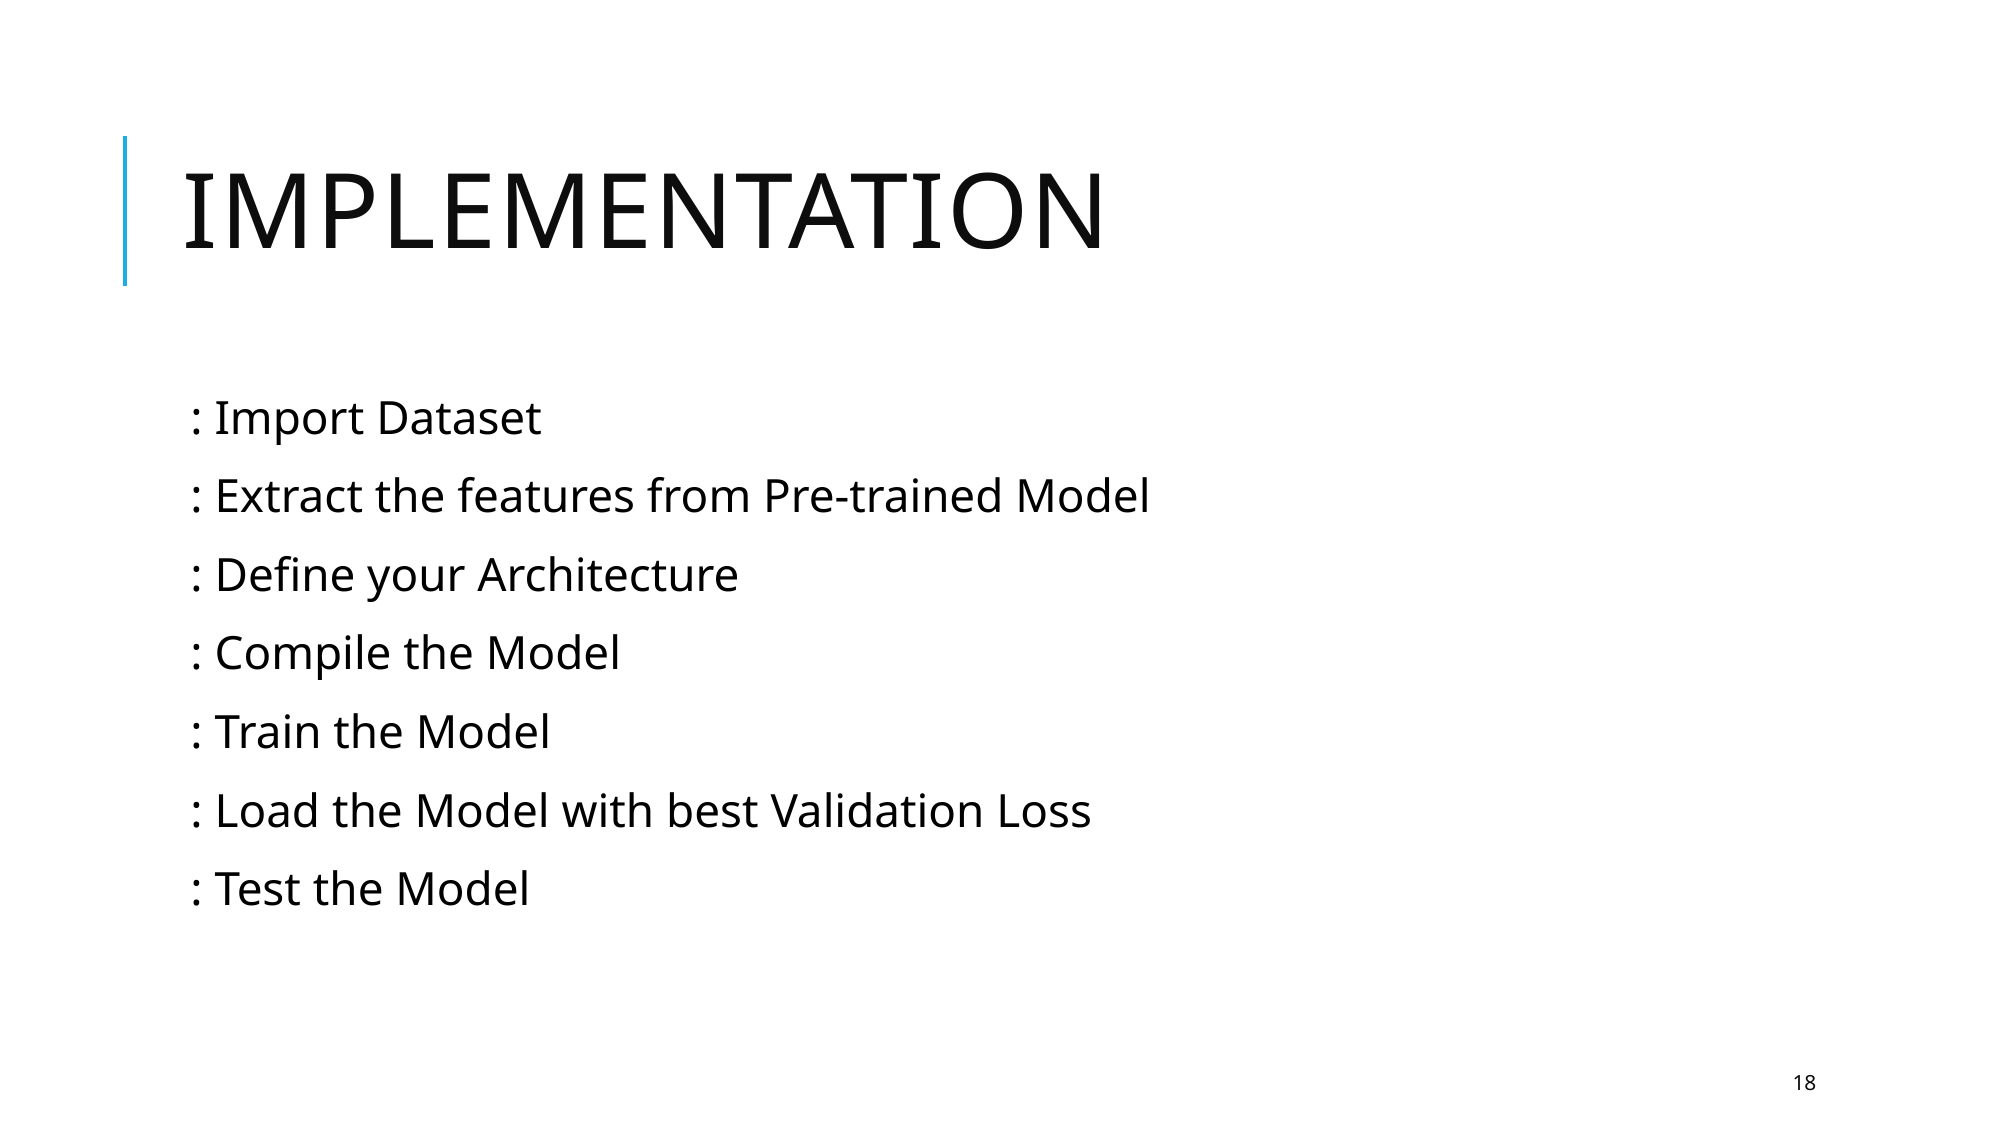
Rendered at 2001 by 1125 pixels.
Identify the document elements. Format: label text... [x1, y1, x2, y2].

list : Import Dataset : Extract the features from Pre-trained Model : Define your Architecture : Compile the Model : Train the Model : Load the Model with best Validation Loss : Test the Model [168, 387, 1763, 1048]
title Implementation [168, 96, 1763, 342]
slide_number 18 [1777, 1061, 1938, 1107]
